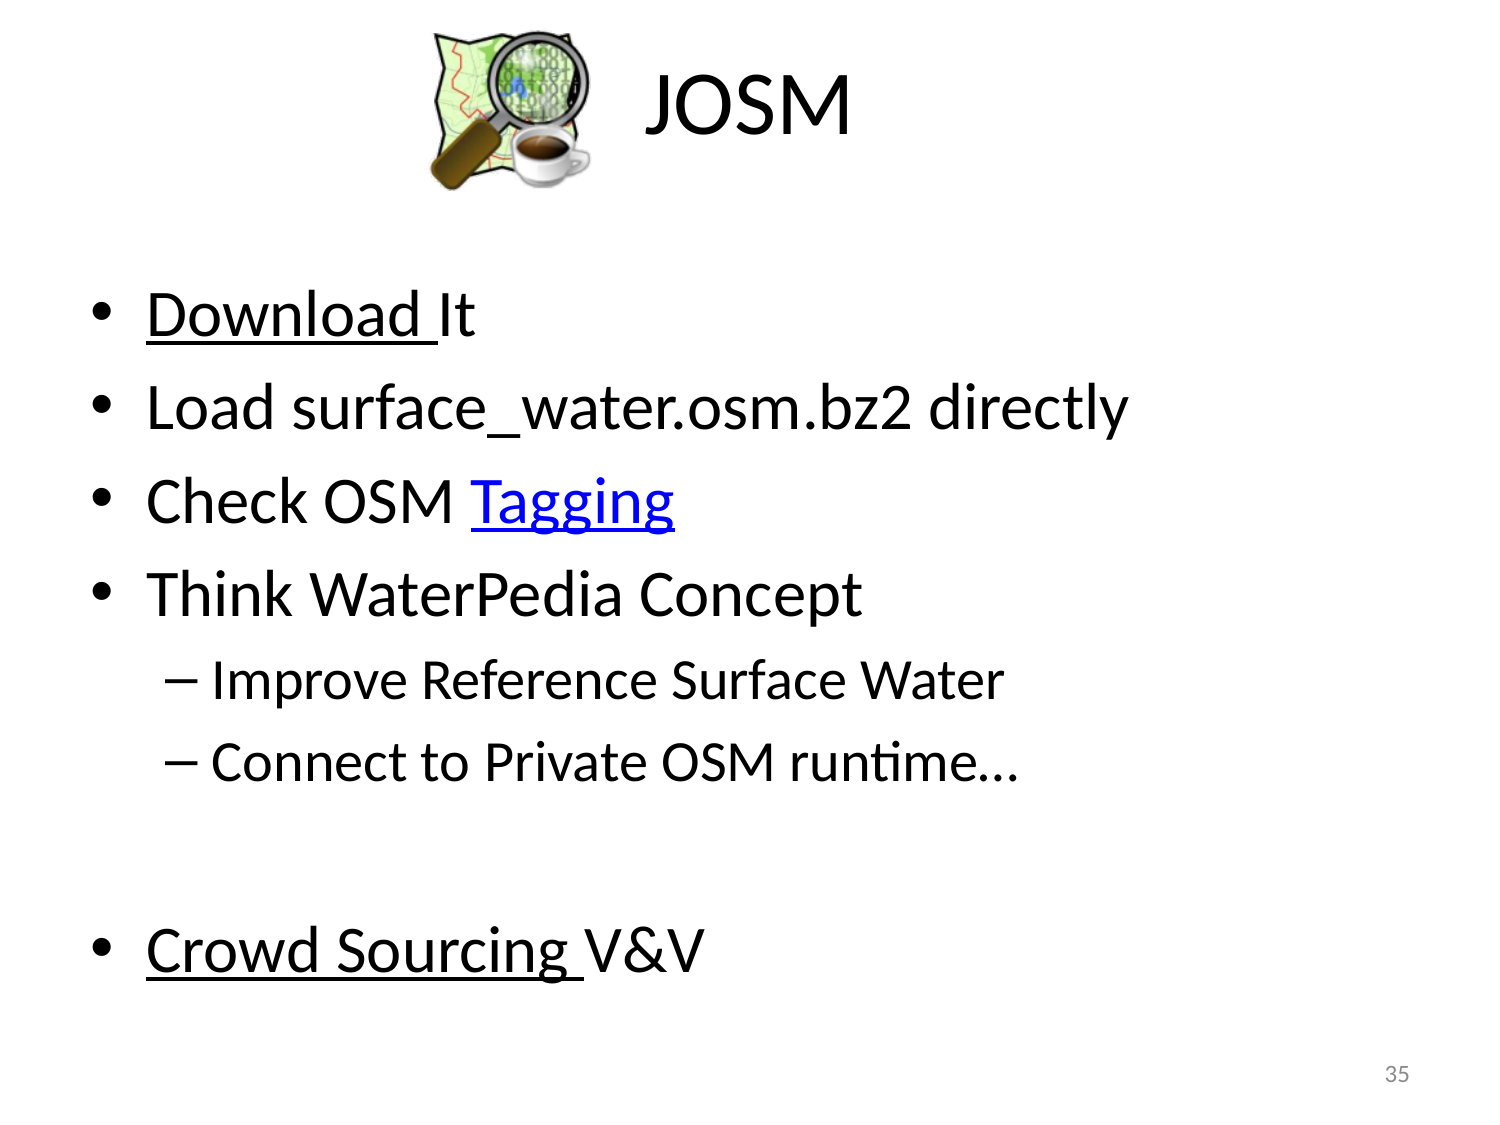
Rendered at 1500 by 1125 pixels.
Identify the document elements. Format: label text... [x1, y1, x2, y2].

slide_number 35 [1074, 1042, 1425, 1103]
picture [428, 27, 593, 192]
title JOSM [75, 3, 1425, 192]
list Download It Load surface_water.osm.bz2 directly Check OSM Tagging Think WaterPedia Concept Improve Reference Surface Water Connect to Private OSM runtime… Crowd Sourcing V&V [75, 262, 1425, 1005]
